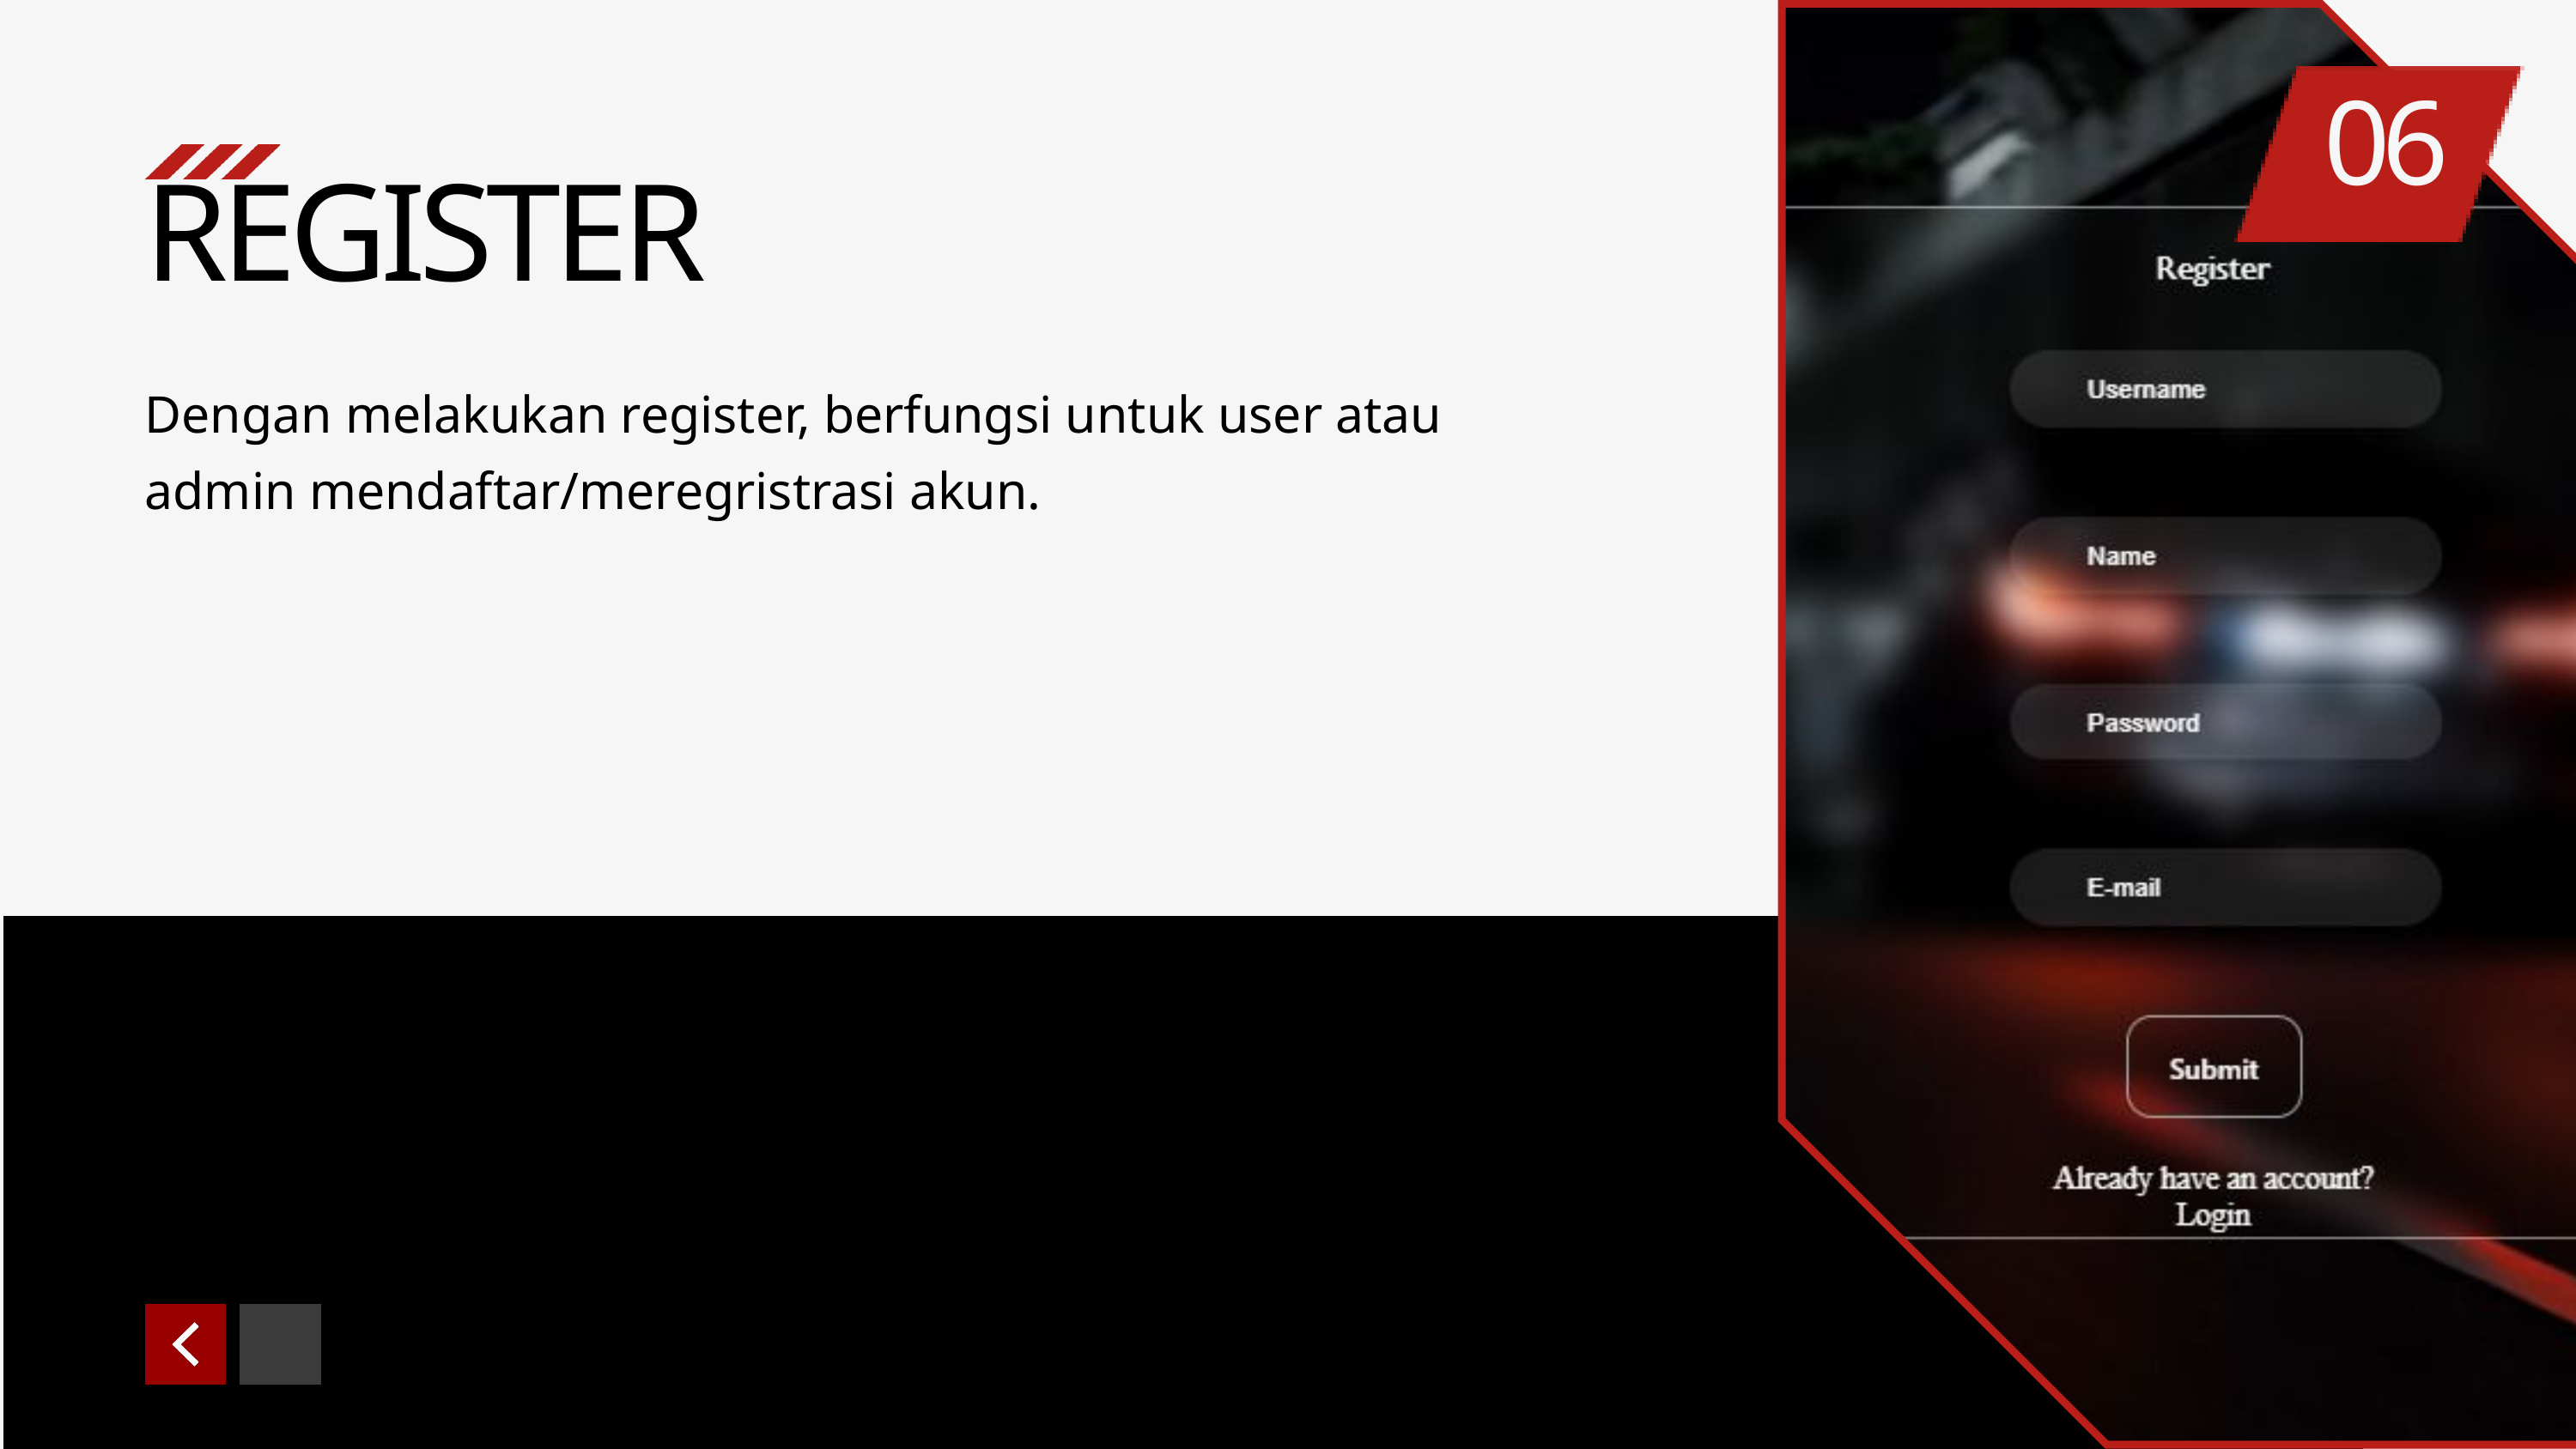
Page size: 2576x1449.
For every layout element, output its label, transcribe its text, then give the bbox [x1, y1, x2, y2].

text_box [239, 1303, 321, 1385]
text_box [2111, 47, 2545, 242]
text_box [144, 144, 281, 153]
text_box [3, 915, 1773, 1449]
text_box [1777, 0, 2576, 1449]
text_box Dengan melakukan register, berfungsi untuk user atau admin mendaftar/meregristrasi akun. [144, 367, 1462, 519]
text_box REGISTER [144, 153, 1448, 308]
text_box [144, 1303, 227, 1385]
